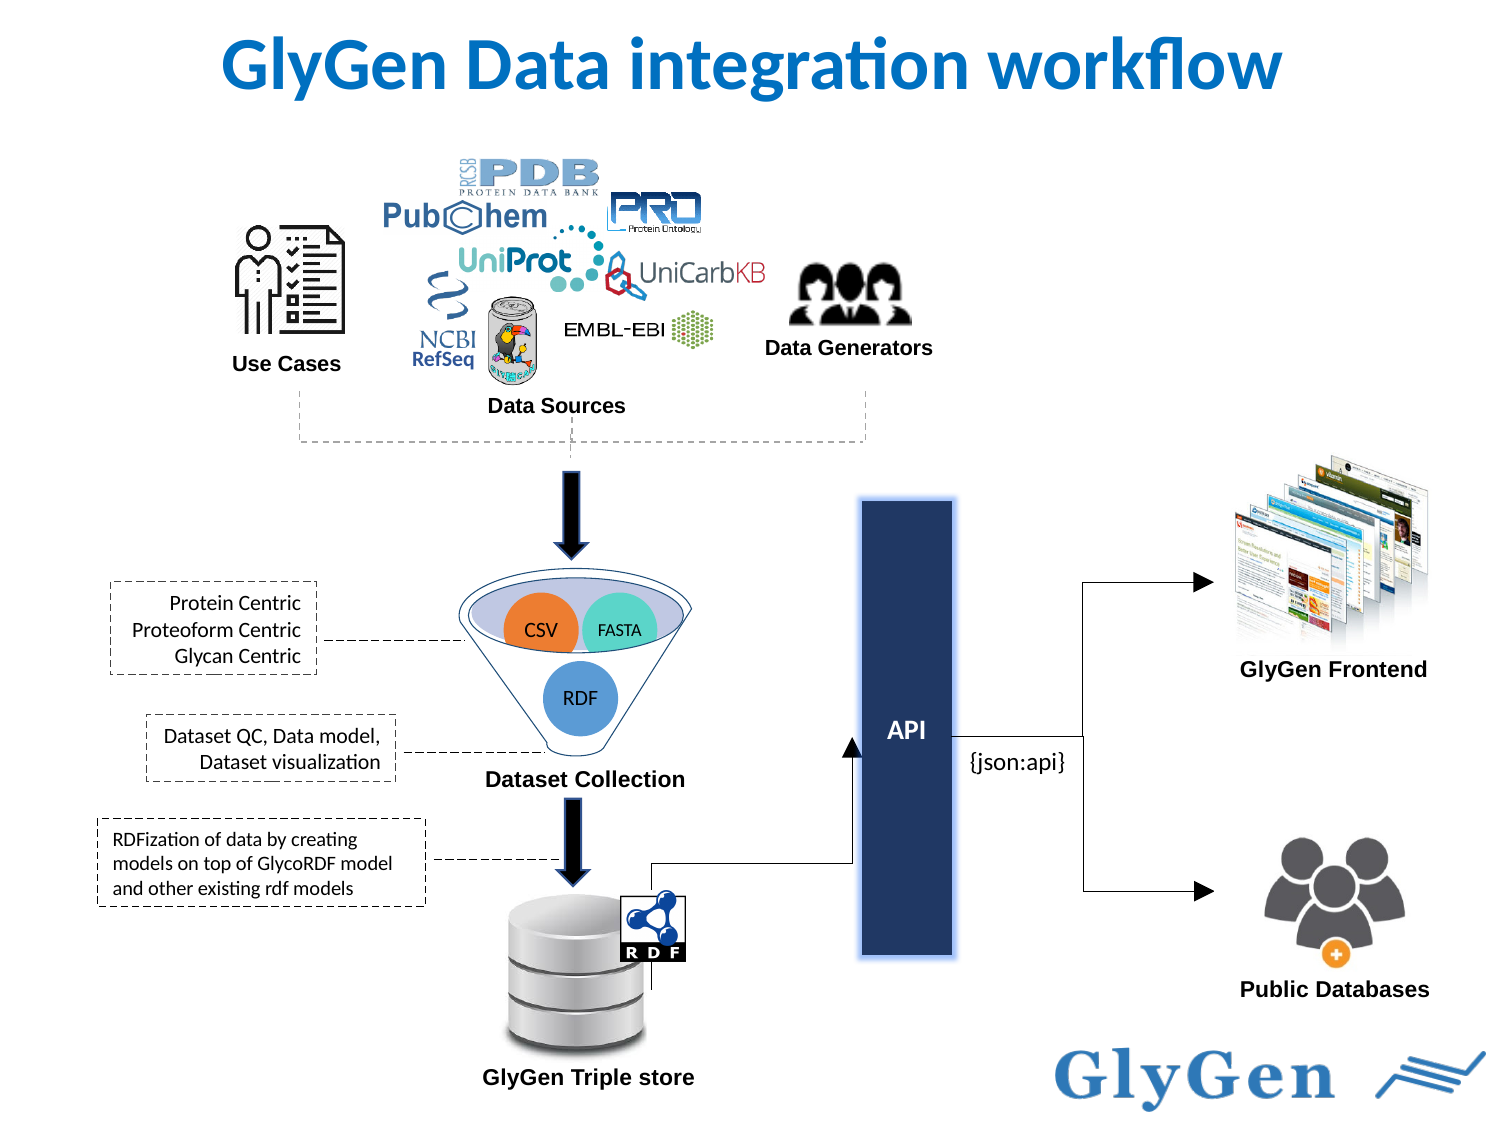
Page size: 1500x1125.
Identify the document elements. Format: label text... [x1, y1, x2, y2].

picture [1055, 1047, 1486, 1112]
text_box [97, 157, 1461, 1125]
title GlyGen Data integration workflow [206, 28, 1412, 102]
